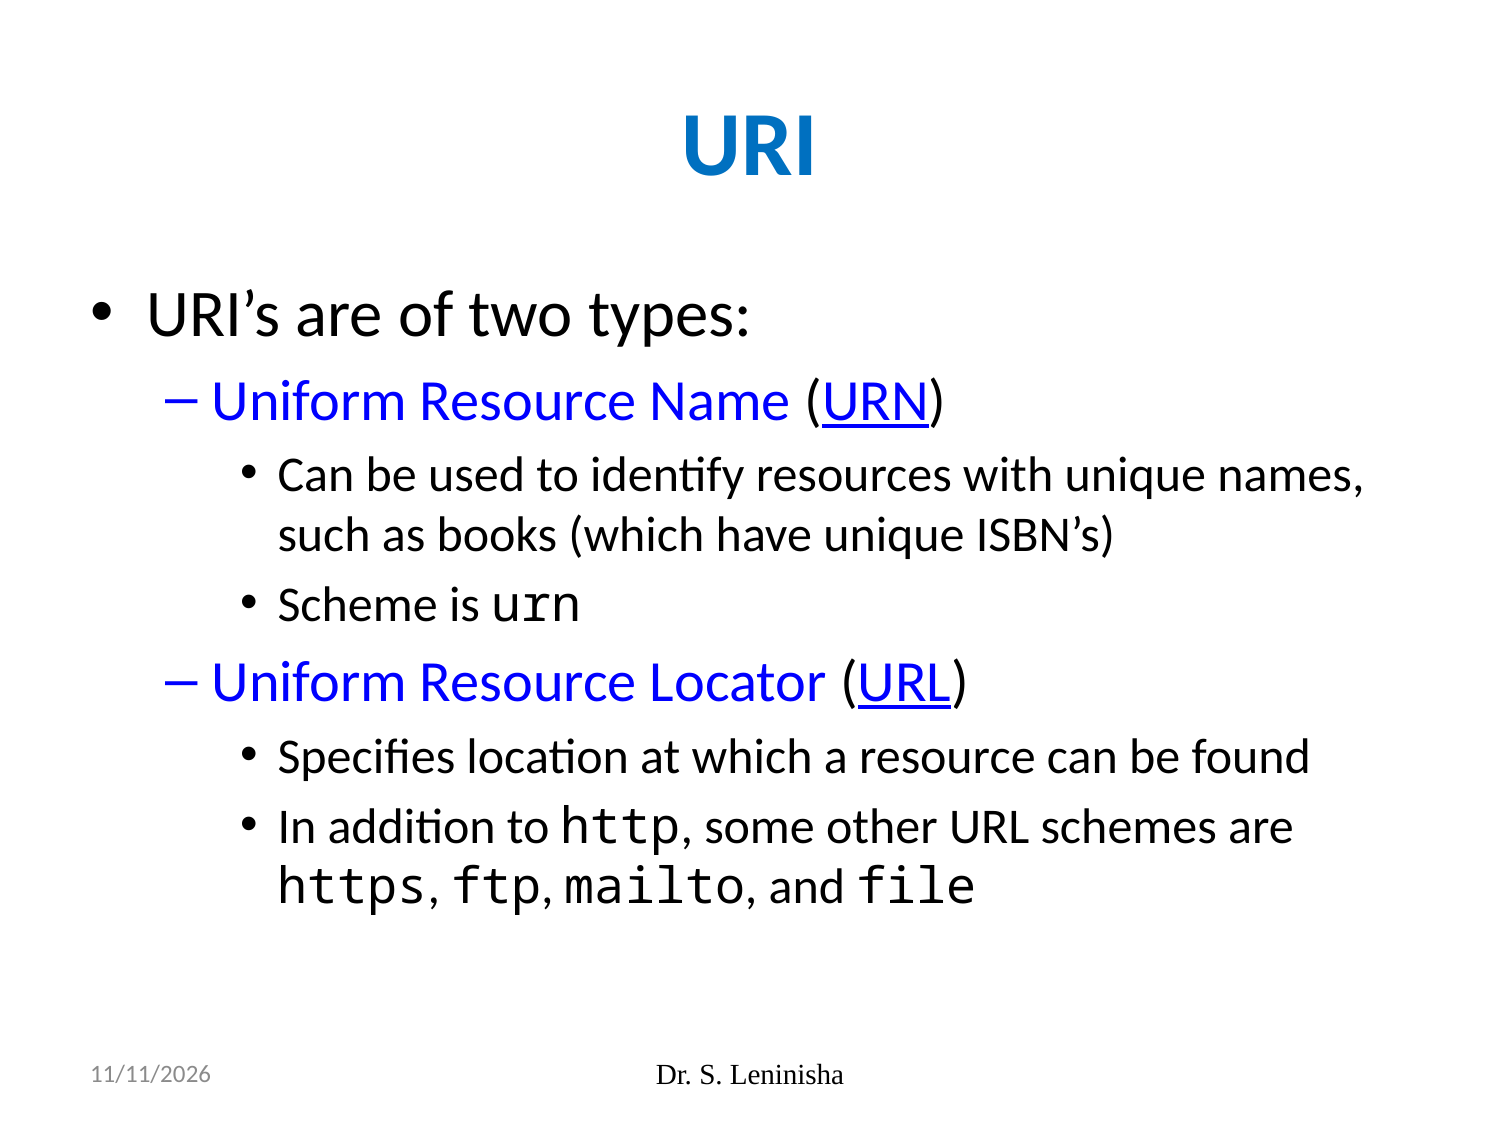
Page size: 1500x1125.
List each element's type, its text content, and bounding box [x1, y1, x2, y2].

footer Dr. S. Leninisha [512, 1042, 988, 1103]
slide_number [75, 1042, 425, 1103]
list URI’s are of two types: Uniform Resource Name (URN) Can be used to identify resources with unique names, such as books (which have unique ISBN’s) Scheme is urn Uniform Resource Locator (URL) Specifies location at which a resource can be found In addition to http, some other URL schemes are https, ftp, mailto, and file [75, 262, 1425, 1005]
title URI [75, 45, 1425, 233]
